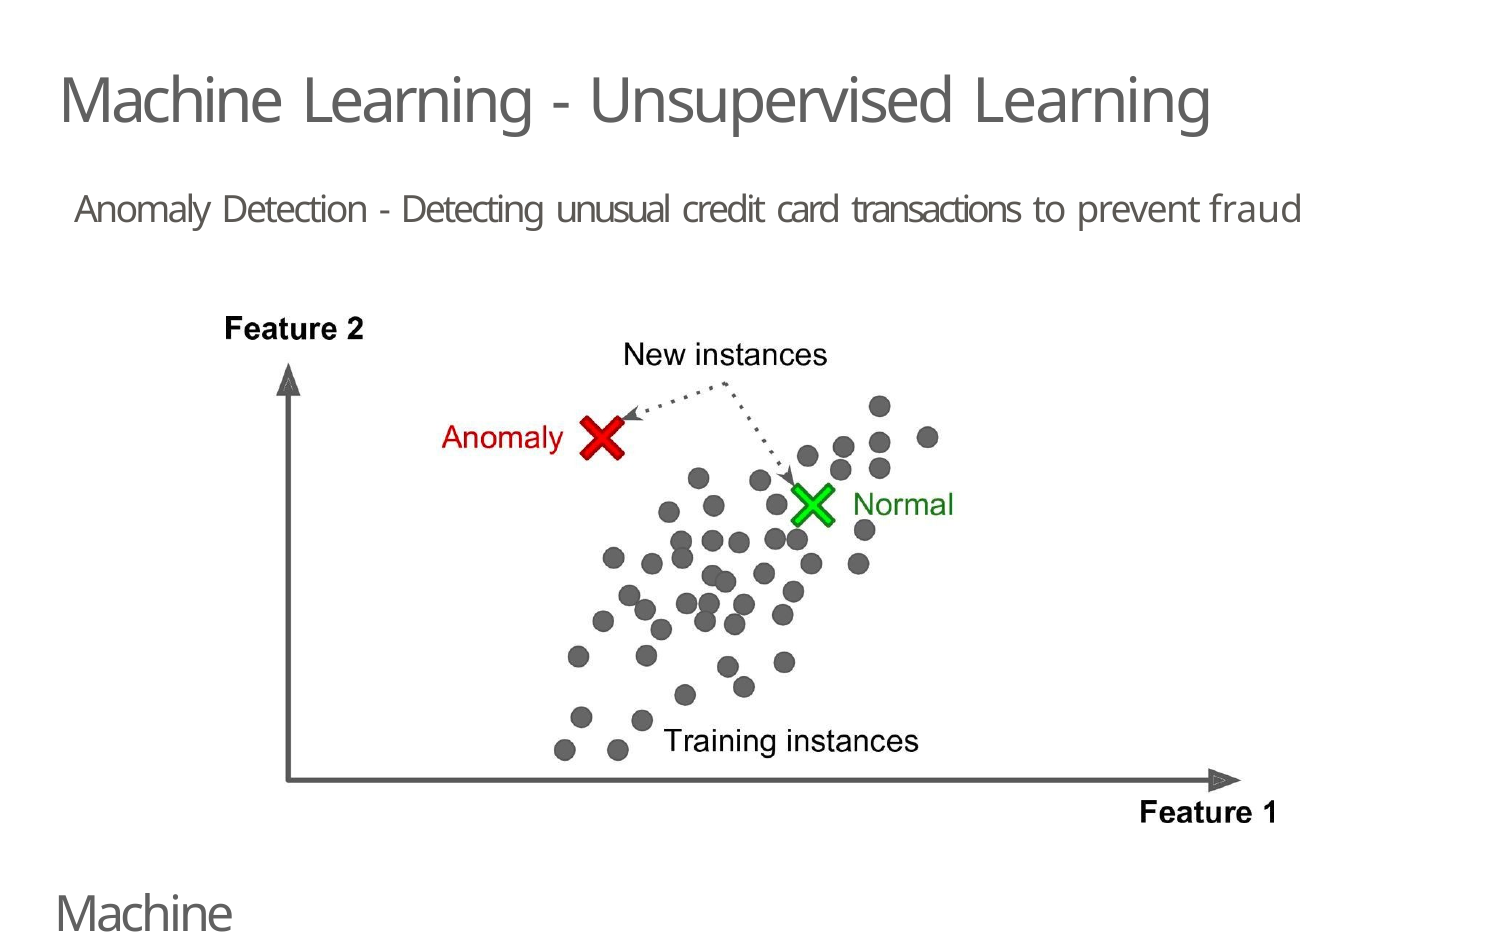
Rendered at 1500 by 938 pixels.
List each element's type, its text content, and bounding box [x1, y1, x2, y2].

picture [226, 316, 1274, 823]
title Machine Learning - Unsupervised Learning [56, 58, 1280, 217]
text_box Anomaly Detection - Detecting unusual credit card transactions to prevent fraud [72, 177, 1390, 231]
footer Machine Learning [52, 876, 410, 938]
